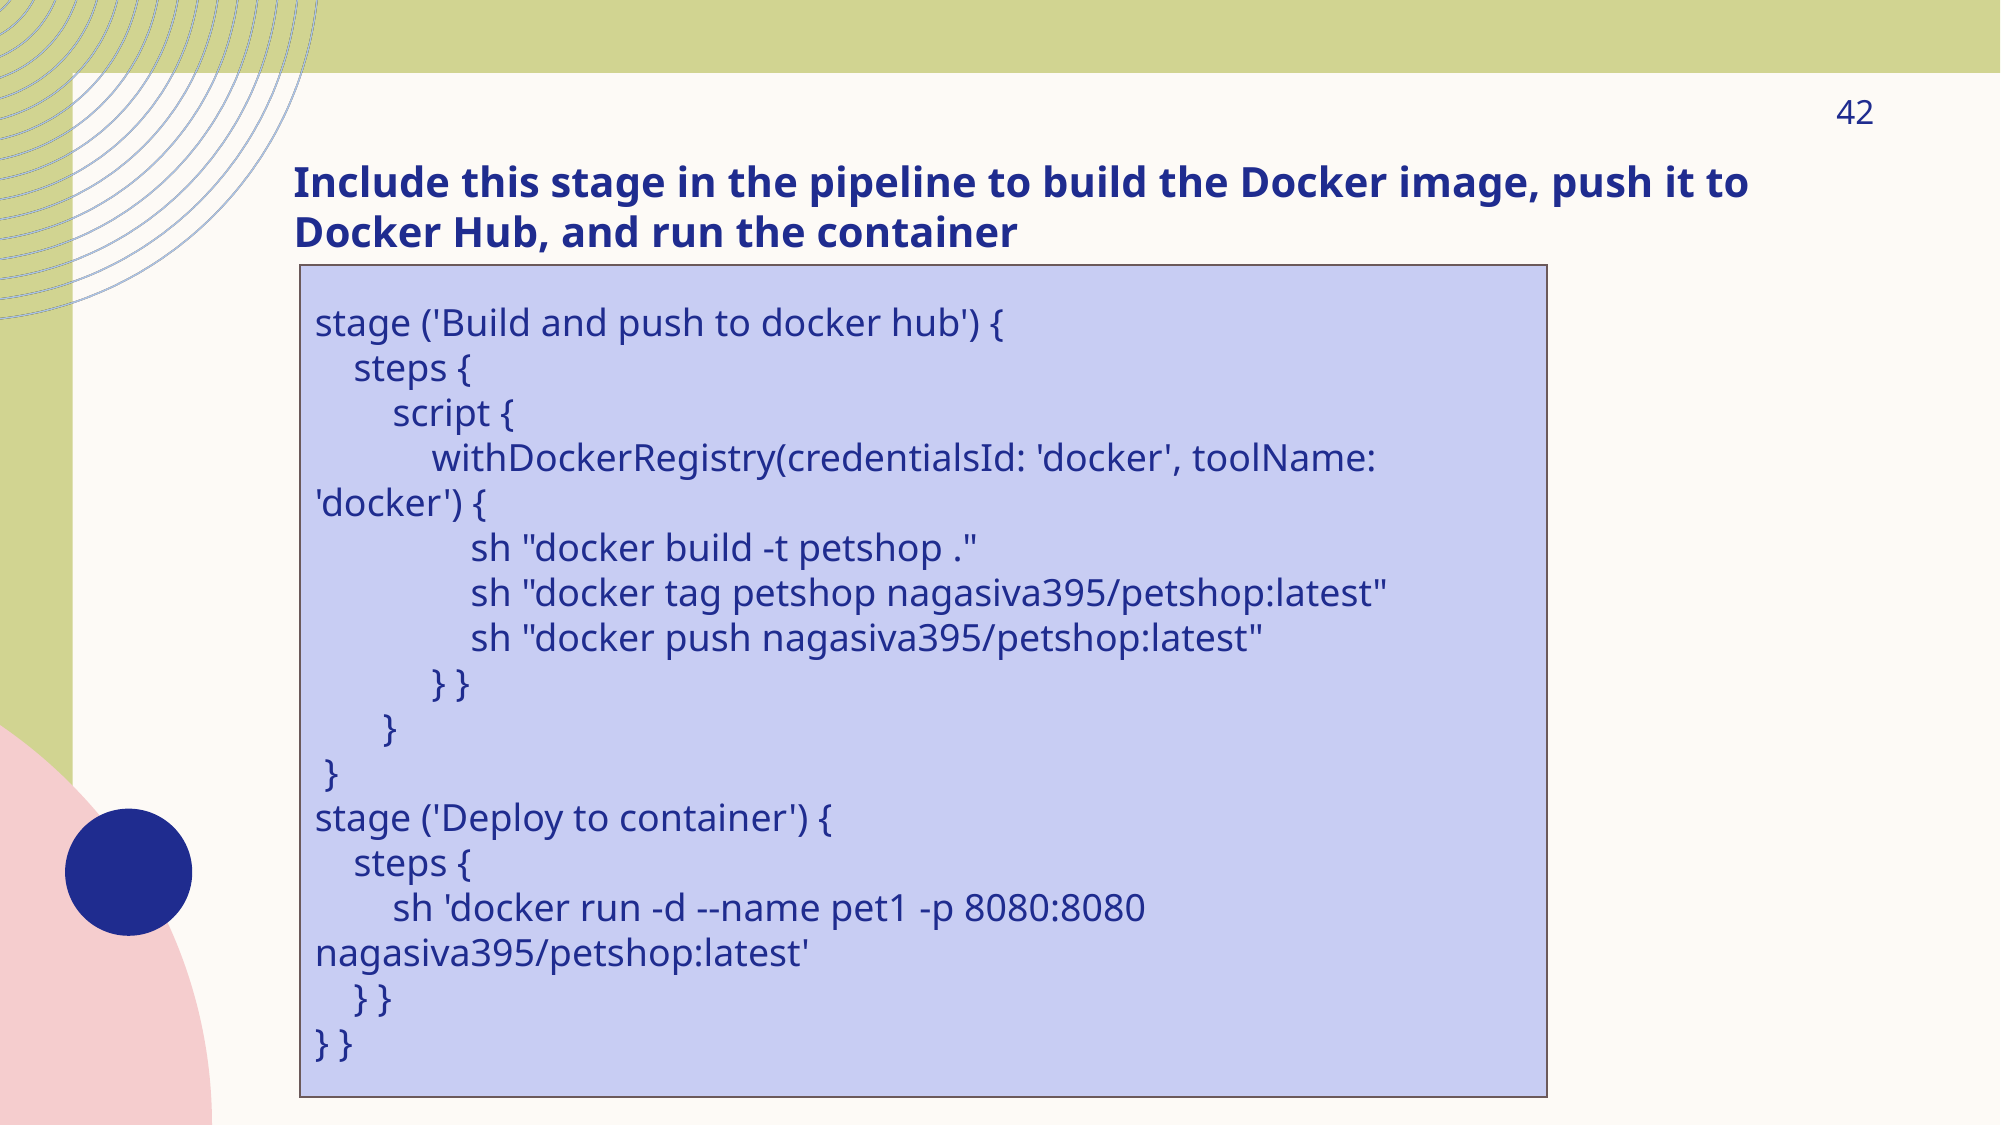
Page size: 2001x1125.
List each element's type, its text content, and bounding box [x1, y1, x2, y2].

text_box Include this stage in the pipeline to build the Docker image, push it to Docker Hub, and run the container [278, 148, 1777, 264]
text_box stage ('Build and push to docker hub') { steps { script { withDockerRegistry(credentialsId: 'docker', toolName: 'docker') { sh "docker build -t petshop ." sh "docker tag petshop nagasiva395/petshop:latest" sh "docker push nagasiva395/petshop:latest" } } } } stage ('Deploy to container') { steps { sh 'docker run -d --name pet1 -p 8080:8080 nagasiva395/petshop:latest' } } } } [299, 264, 1548, 1098]
slide_number 42 [1712, 75, 1875, 153]
picture [0, 0, 2001, 785]
